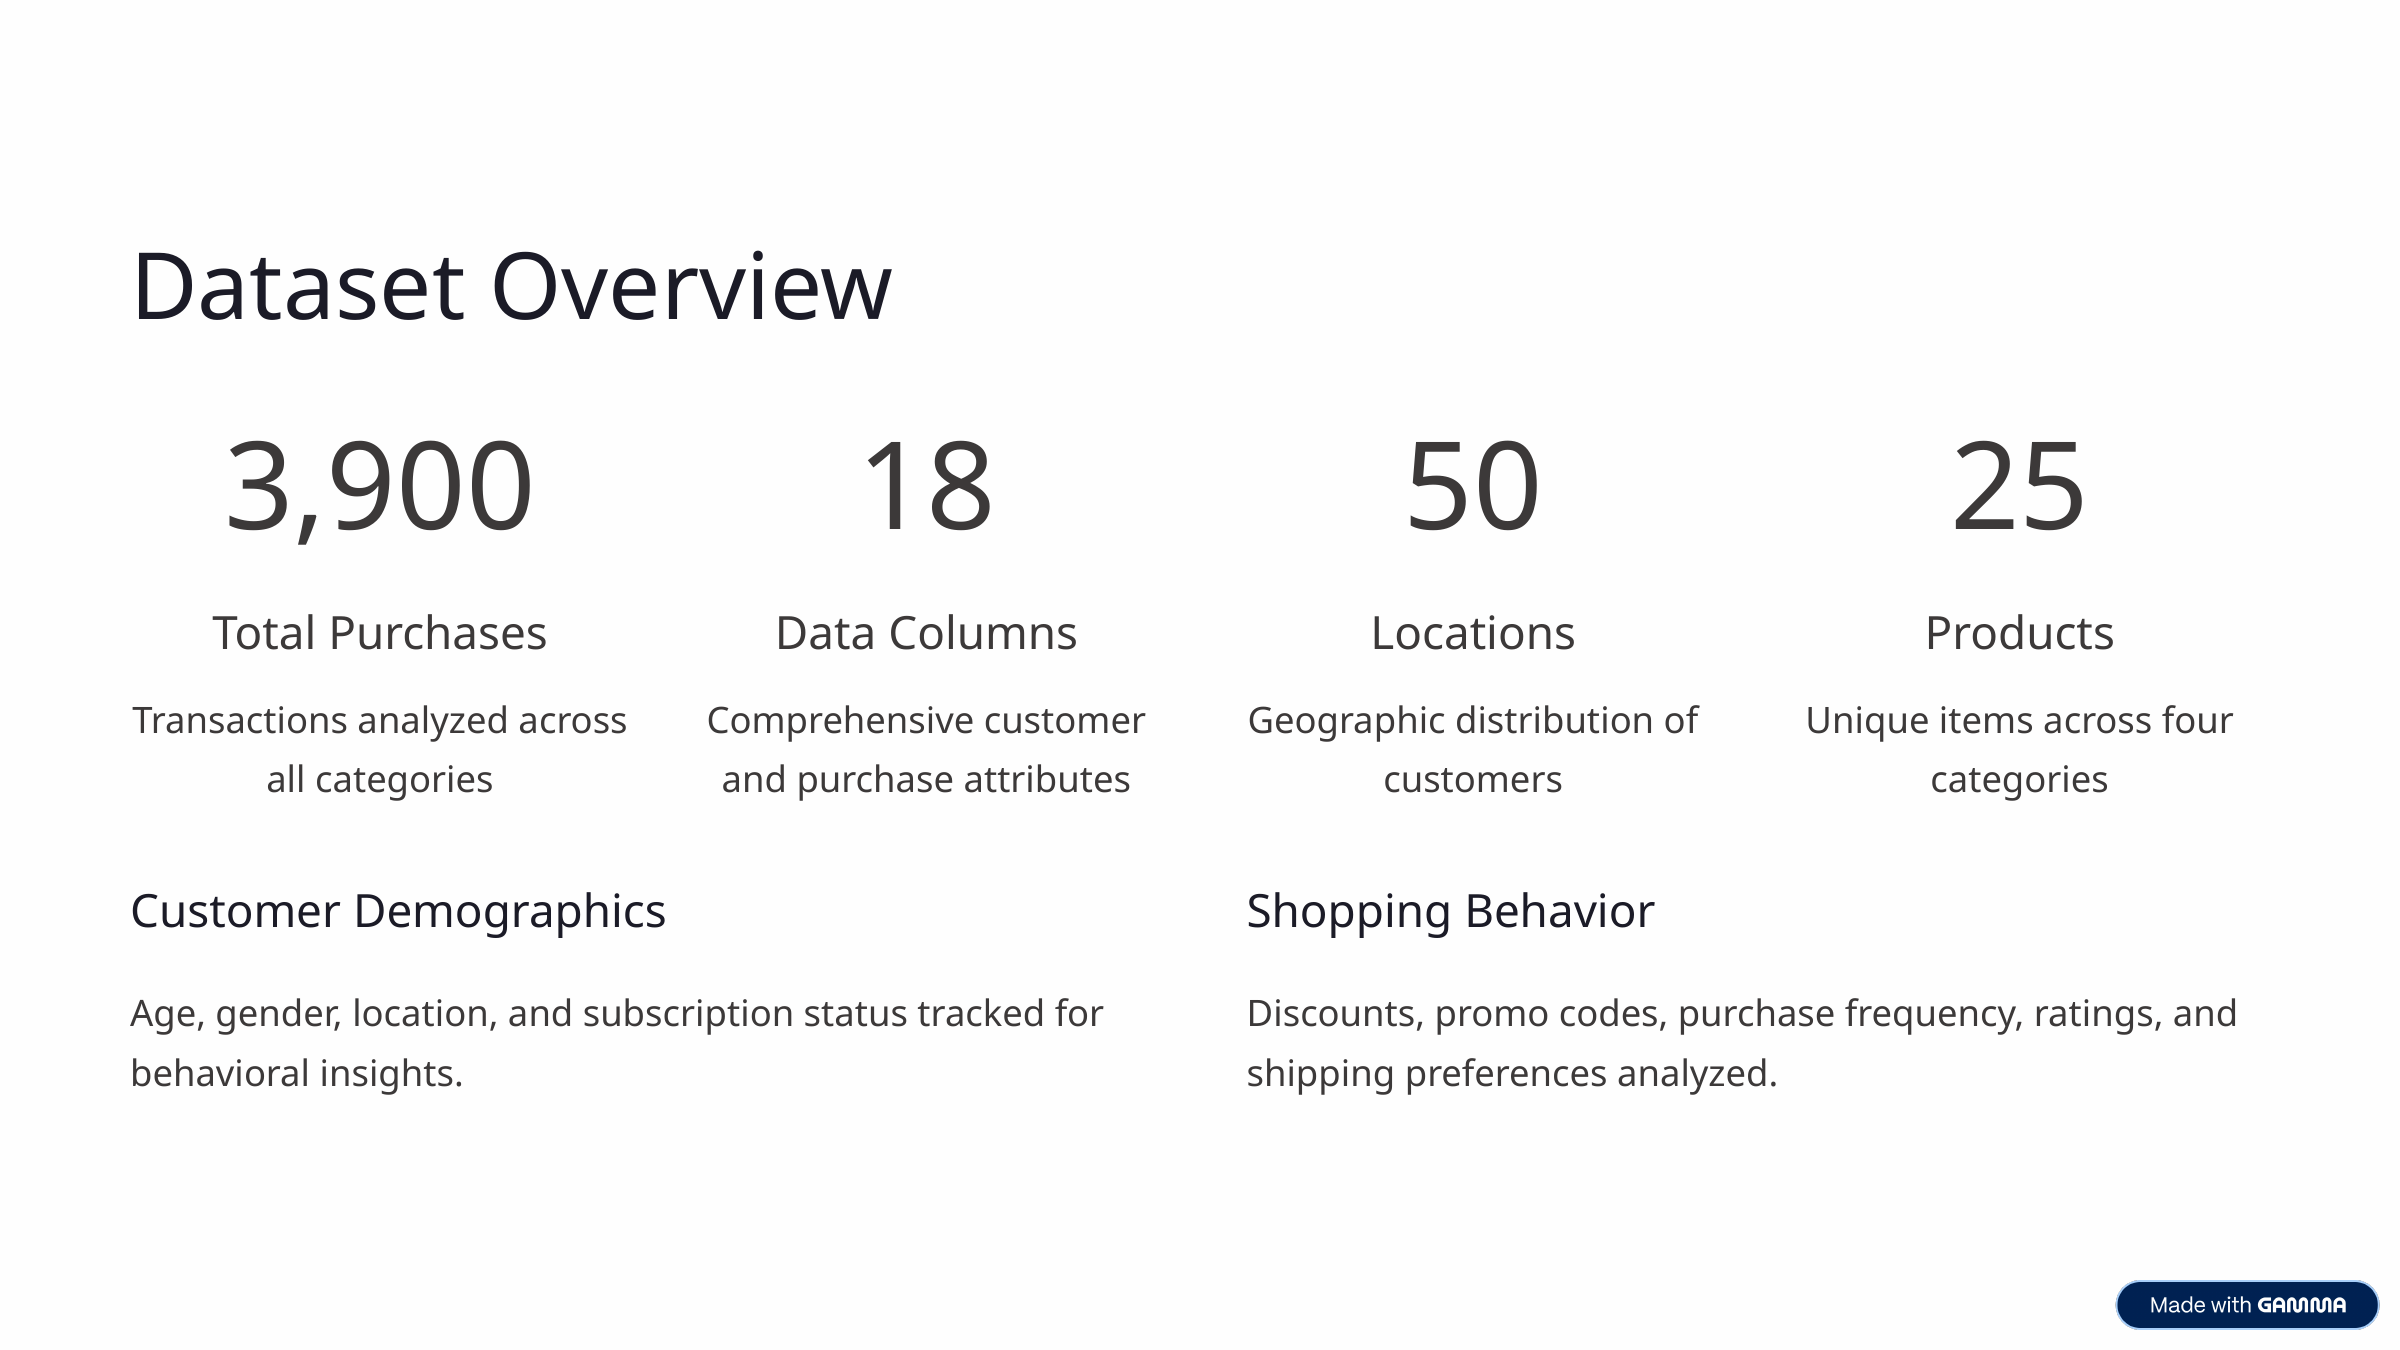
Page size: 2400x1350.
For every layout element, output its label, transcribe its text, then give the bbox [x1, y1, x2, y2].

picture [2106, 1271, 2389, 1339]
text_box 3,900 [130, 431, 631, 555]
text_box Transactions analyzed across all categories [130, 681, 631, 801]
text_box Locations [1240, 601, 1706, 660]
text_box Customer Demographics [130, 879, 668, 938]
text_box Age, gender, location, and subscription status tracked for behavioral insights. [130, 974, 1155, 1094]
text_box Data Columns [694, 601, 1160, 660]
text_box Products [1787, 601, 2253, 660]
text_box Dataset Overview [130, 222, 1061, 339]
text_box 50 [1223, 431, 1724, 555]
text_box Shopping Behavior [1246, 879, 1712, 938]
text_box Total Purchases [147, 601, 613, 660]
text_box 18 [676, 431, 1177, 555]
text_box Comprehensive customer and purchase attributes [676, 681, 1177, 801]
text_box Discounts, promo codes, purchase frequency, ratings, and shipping preferences analyzed. [1246, 974, 2271, 1094]
text_box 25 [1769, 431, 2270, 555]
text_box Unique items across four categories [1769, 681, 2270, 801]
text_box Geographic distribution of customers [1223, 681, 1724, 801]
